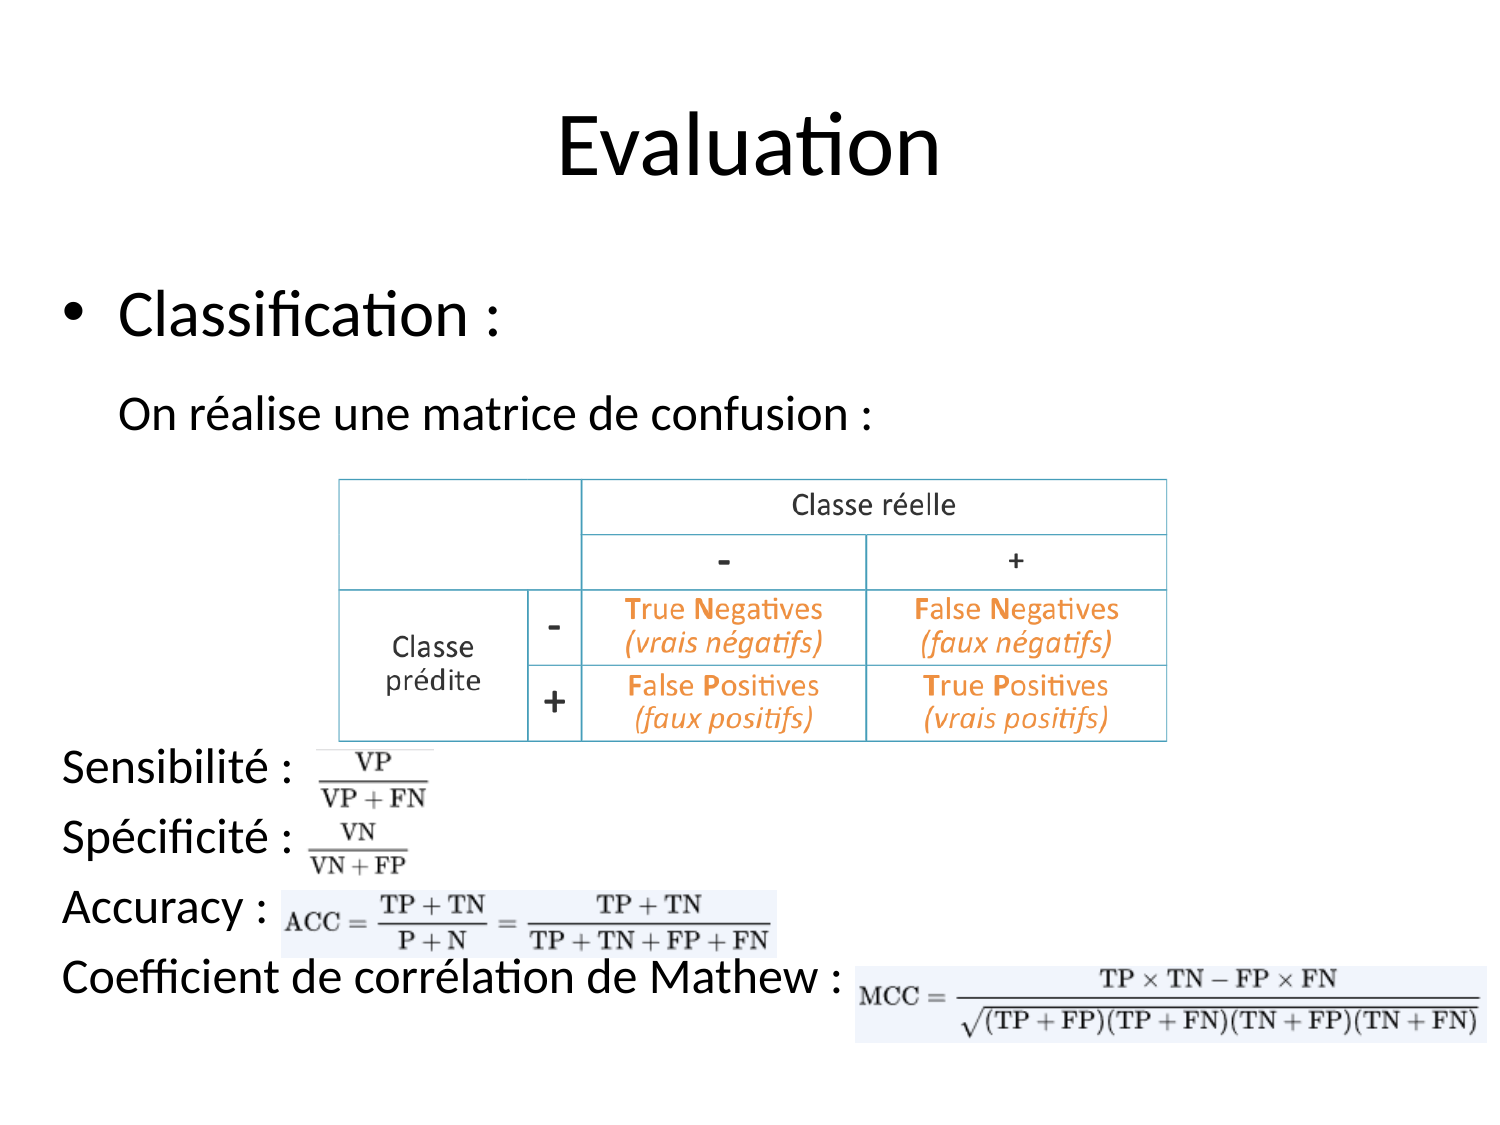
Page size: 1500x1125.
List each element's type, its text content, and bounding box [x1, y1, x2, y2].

picture [304, 820, 412, 879]
picture [855, 966, 1487, 1044]
title Evaluation [75, 45, 1425, 233]
picture [316, 468, 1178, 815]
list Classification : On réalise une matrice de confusion : Sensibilité : Spécificité : Accuracy : Coefficient de corrélation de Mathew : [46, 262, 1397, 1079]
picture [280, 890, 777, 958]
